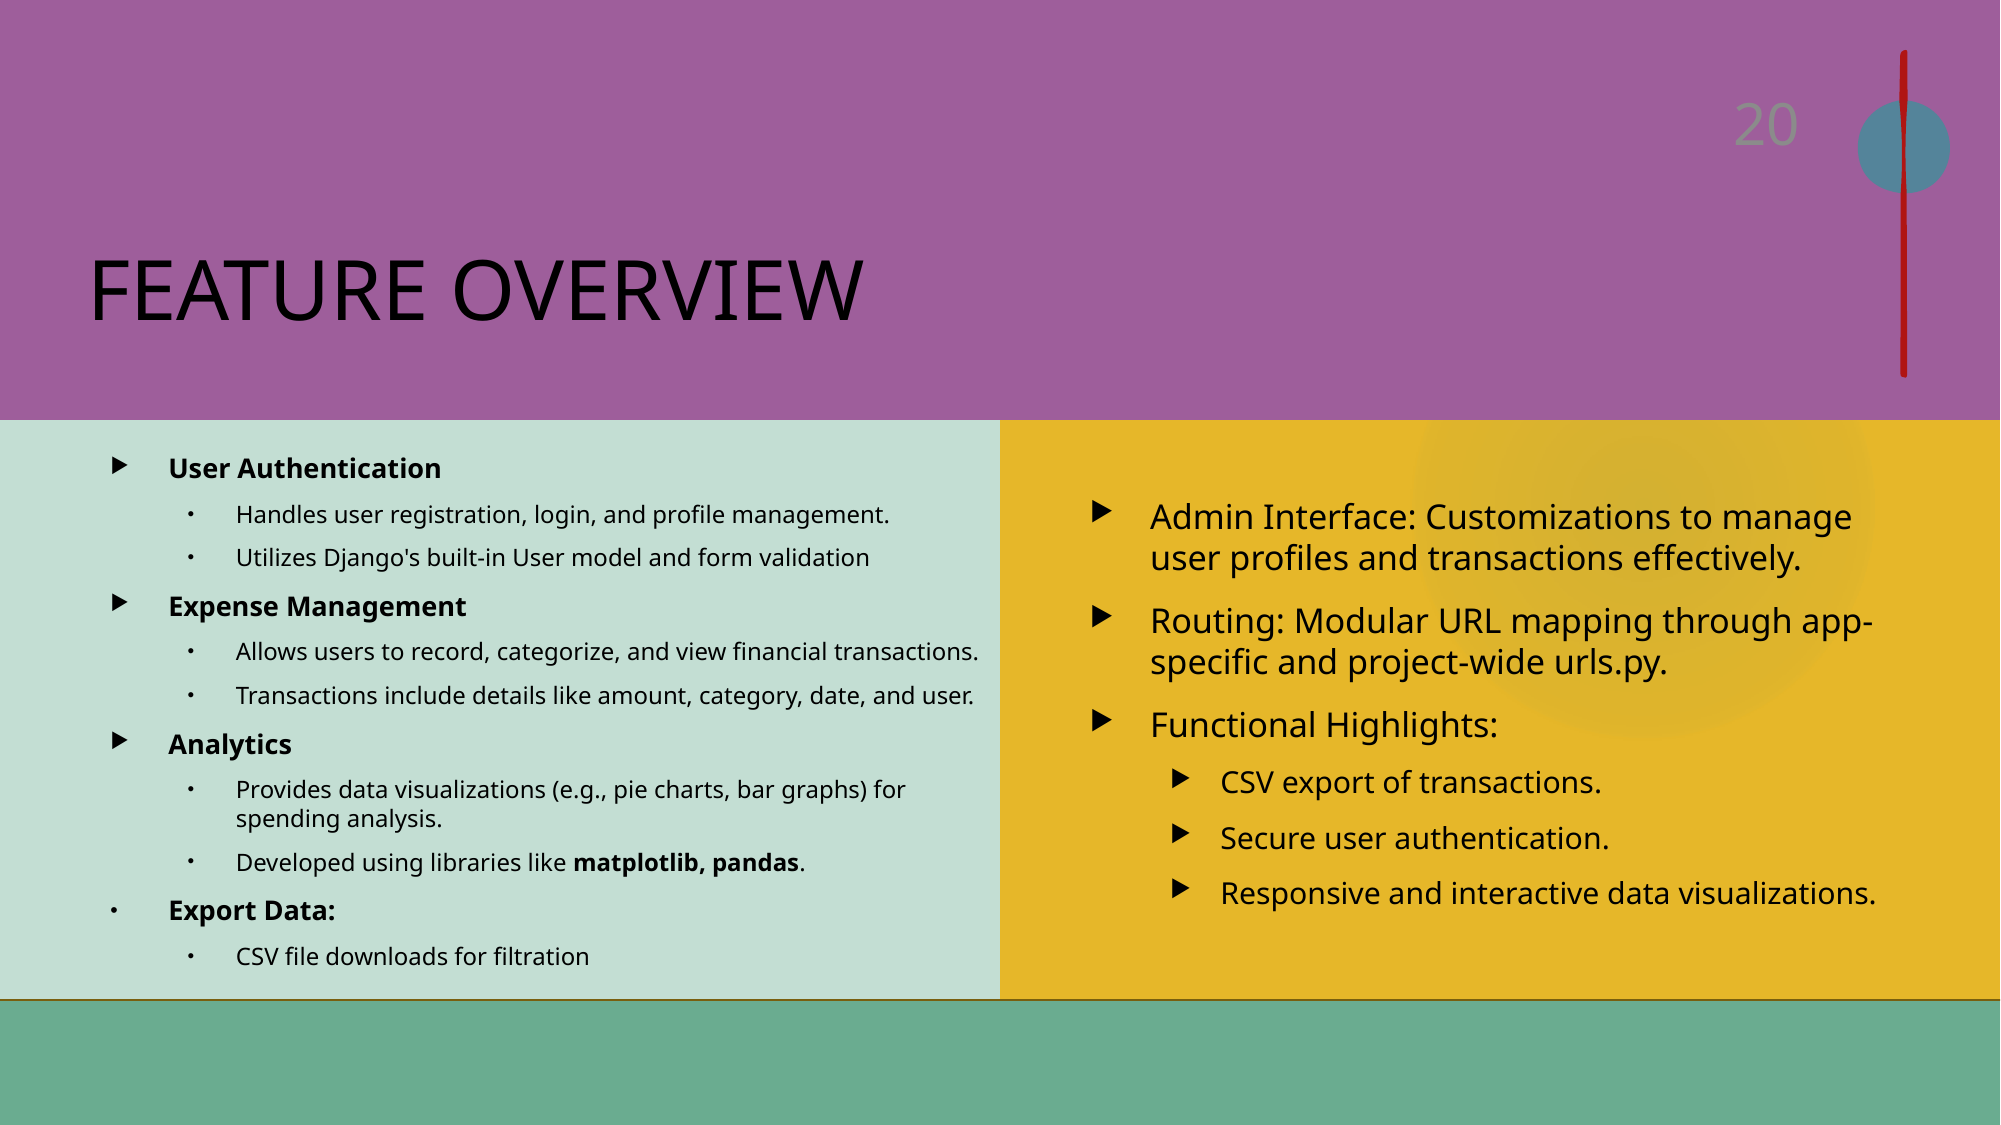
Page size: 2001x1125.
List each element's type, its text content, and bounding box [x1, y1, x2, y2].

title FEATURE OVERVIEW [86, 67, 1815, 338]
list Admin Interface: Customizations to manage user profiles and transactions effectively. Routing: Modular URL mapping through app-specific and project-wide urls.py. Functional Highlights: CSV export of transactions. Secure user authentication. Responsive and interactive data visualizations. [1074, 487, 1905, 926]
list User Authentication Handles user registration, login, and profile management. Utilizes Django's built-in User model and form validation Expense Management Allows users to record, categorize, and view financial transactions. Transactions include details like amount, category, date, and user. Analytics Provides data visualizations (e.g., pie charts, bar graphs) for spending analysis. Developed using libraries like matplotlib, pandas. Export Data: CSV file downloads for filtration [95, 444, 1000, 1000]
slide_number 20 [1698, 48, 1836, 175]
